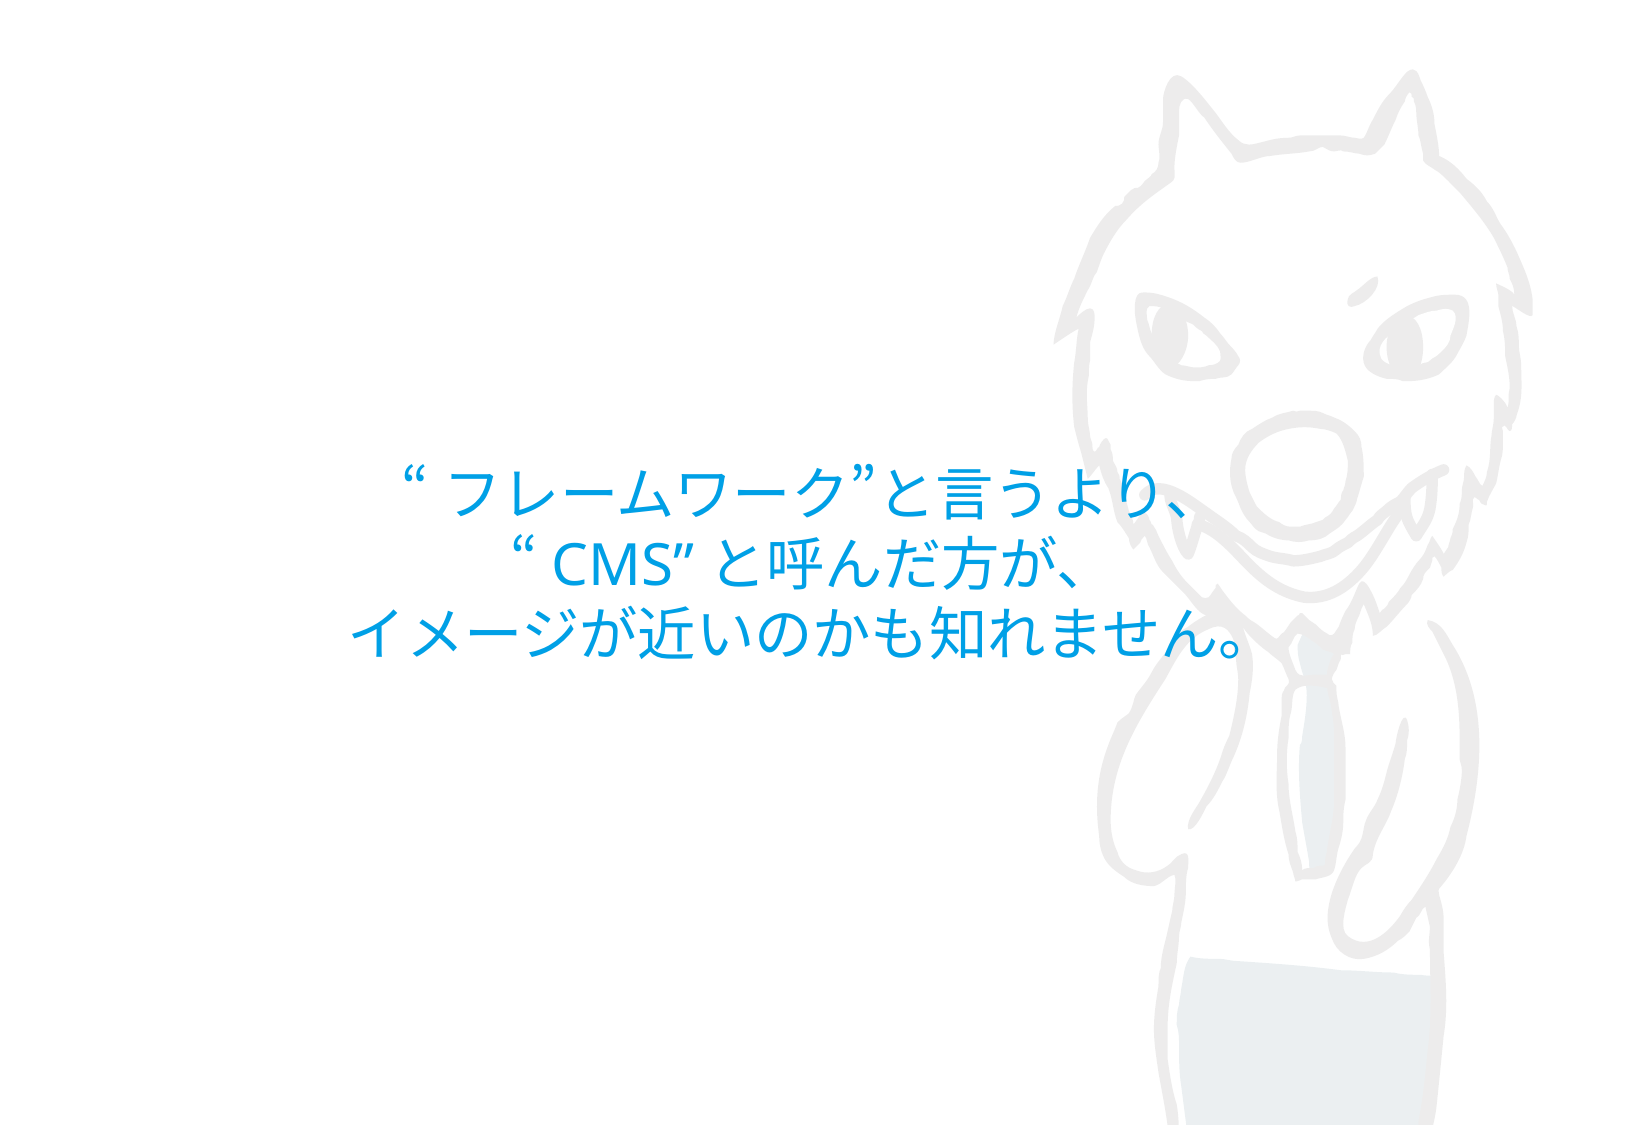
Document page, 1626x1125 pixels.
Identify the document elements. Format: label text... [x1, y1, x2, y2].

title “フレームワーク”と言うより、 “CMS”と呼んだ方が、 イメージが近いのかも知れません。 [121, 529, 1048, 595]
picture [1053, 69, 1533, 1125]
